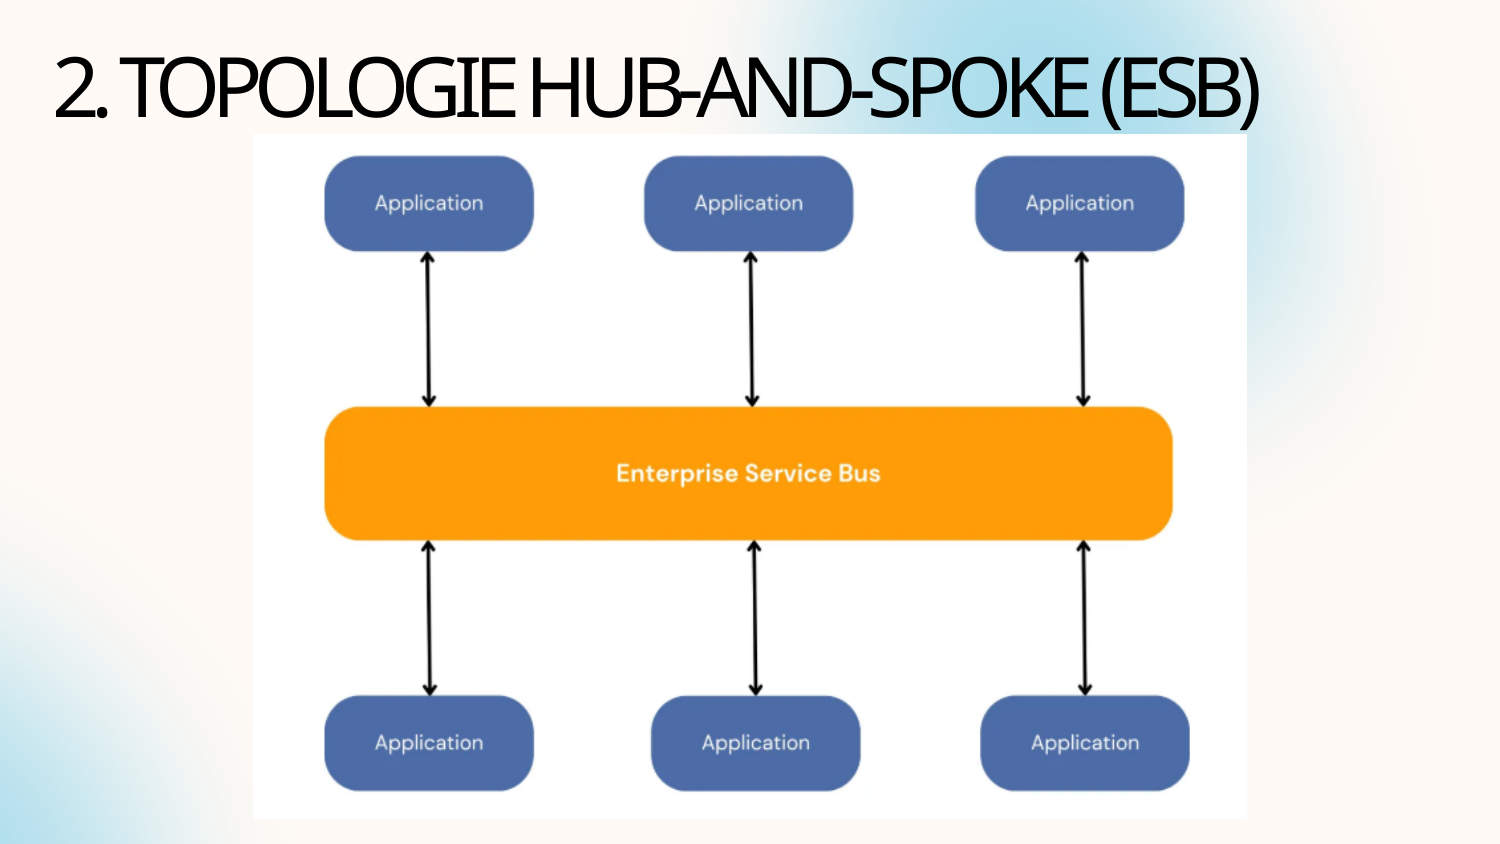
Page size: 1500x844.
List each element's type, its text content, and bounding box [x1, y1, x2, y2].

text_box 2. TOPOLOGIE HUB-AND-SPOKE (ESB) [52, 37, 1448, 134]
text_box [253, 134, 1247, 819]
picture [0, 0, 1500, 844]
